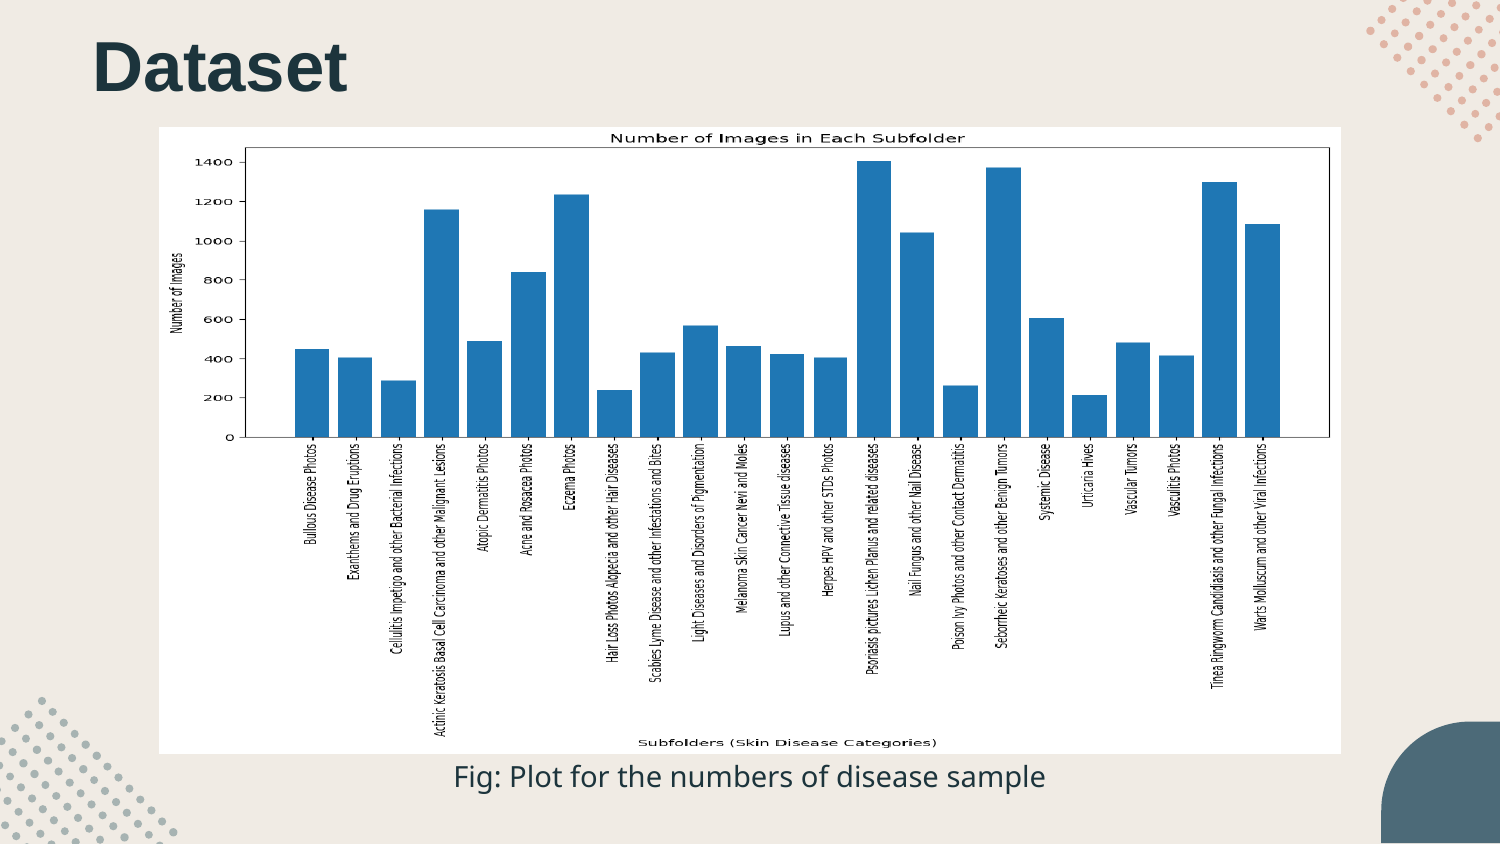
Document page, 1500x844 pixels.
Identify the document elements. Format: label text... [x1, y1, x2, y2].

picture [159, 127, 1341, 754]
text_box Fig: Plot for the numbers of disease sample [382, 762, 1118, 800]
title Dataset [77, 22, 1341, 128]
